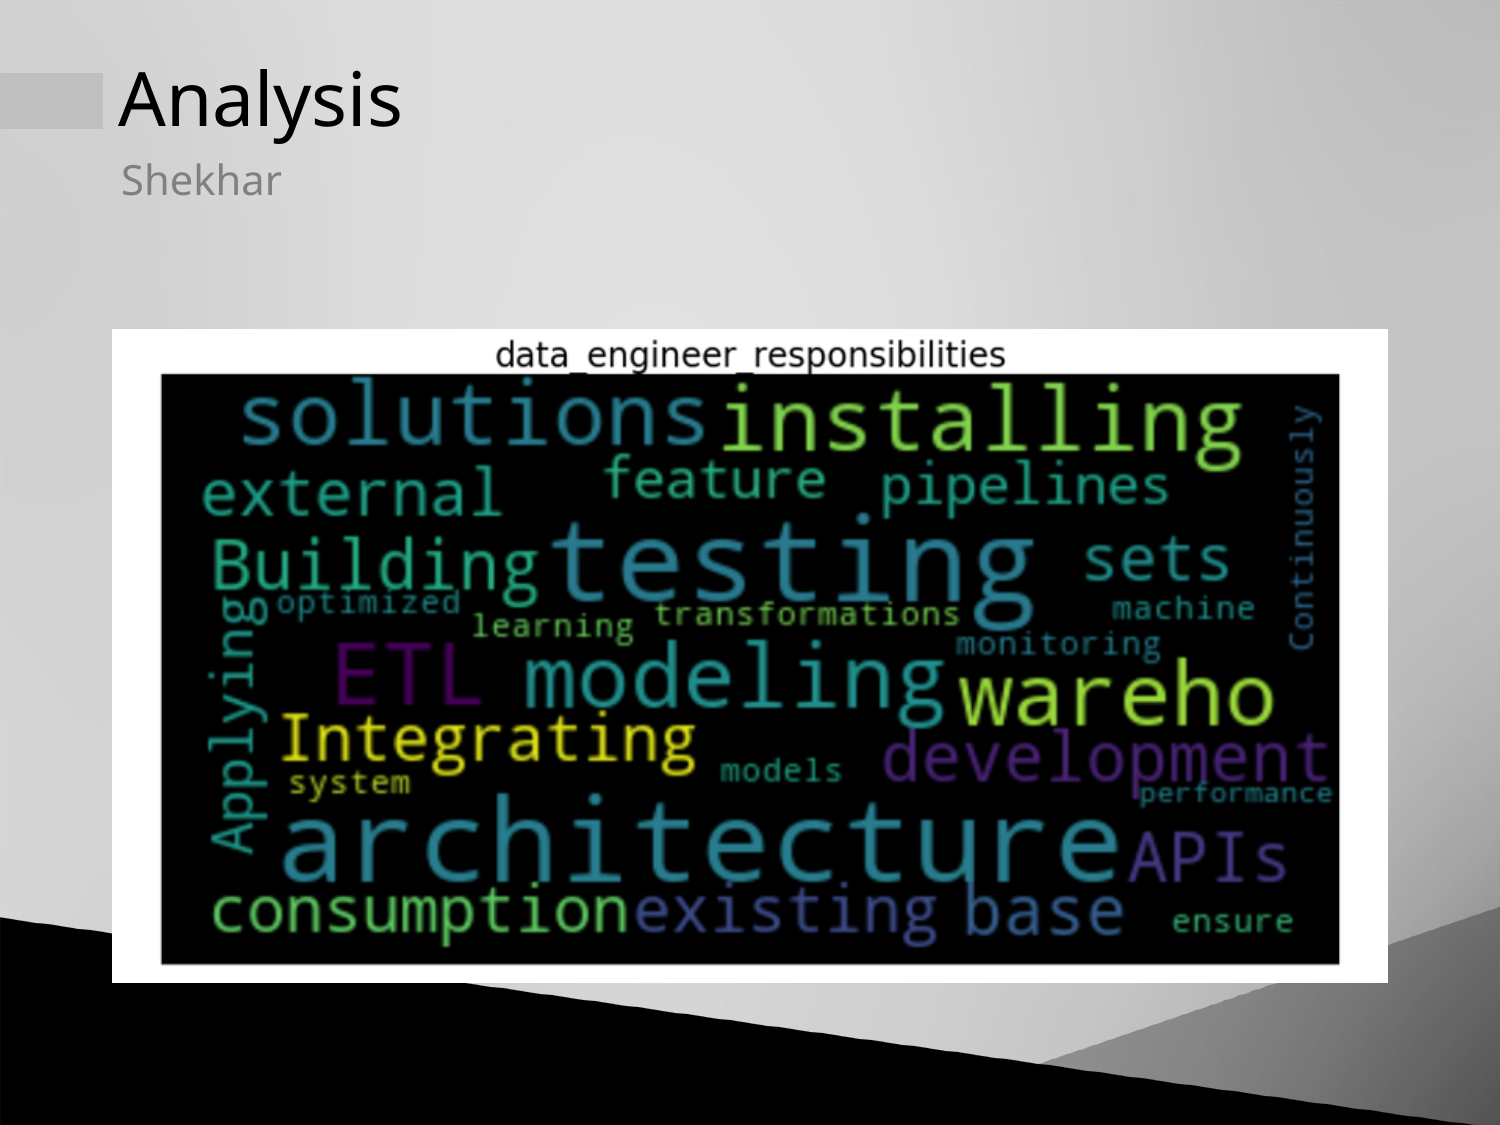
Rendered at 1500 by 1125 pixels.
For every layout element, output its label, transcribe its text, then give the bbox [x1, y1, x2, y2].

title Analysis [103, 38, 1397, 166]
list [112, 329, 1388, 983]
text_box Shekhar [106, 146, 369, 212]
picture [0, 0, 1500, 1125]
